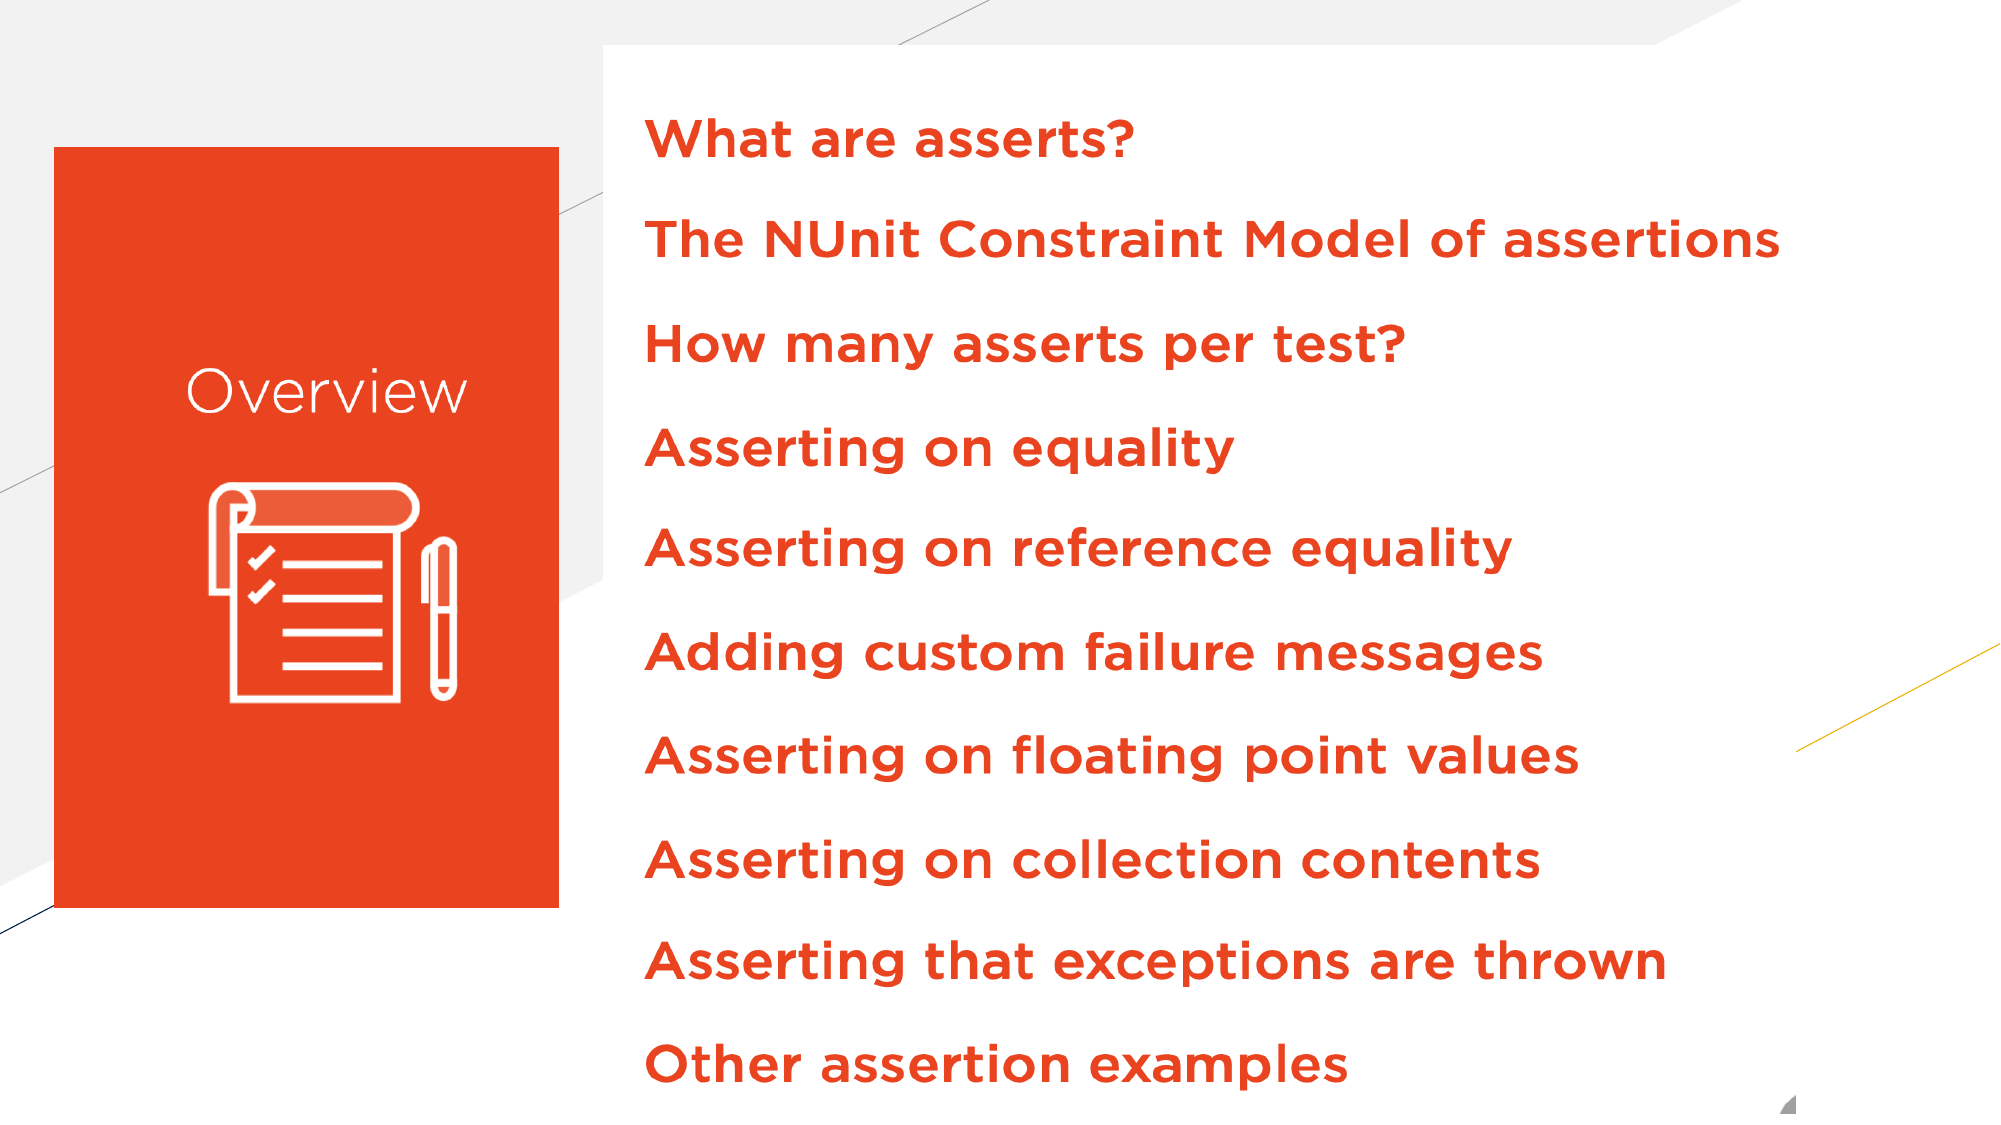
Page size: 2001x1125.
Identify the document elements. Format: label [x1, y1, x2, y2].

picture [54, 147, 559, 909]
picture [602, 45, 1796, 1114]
